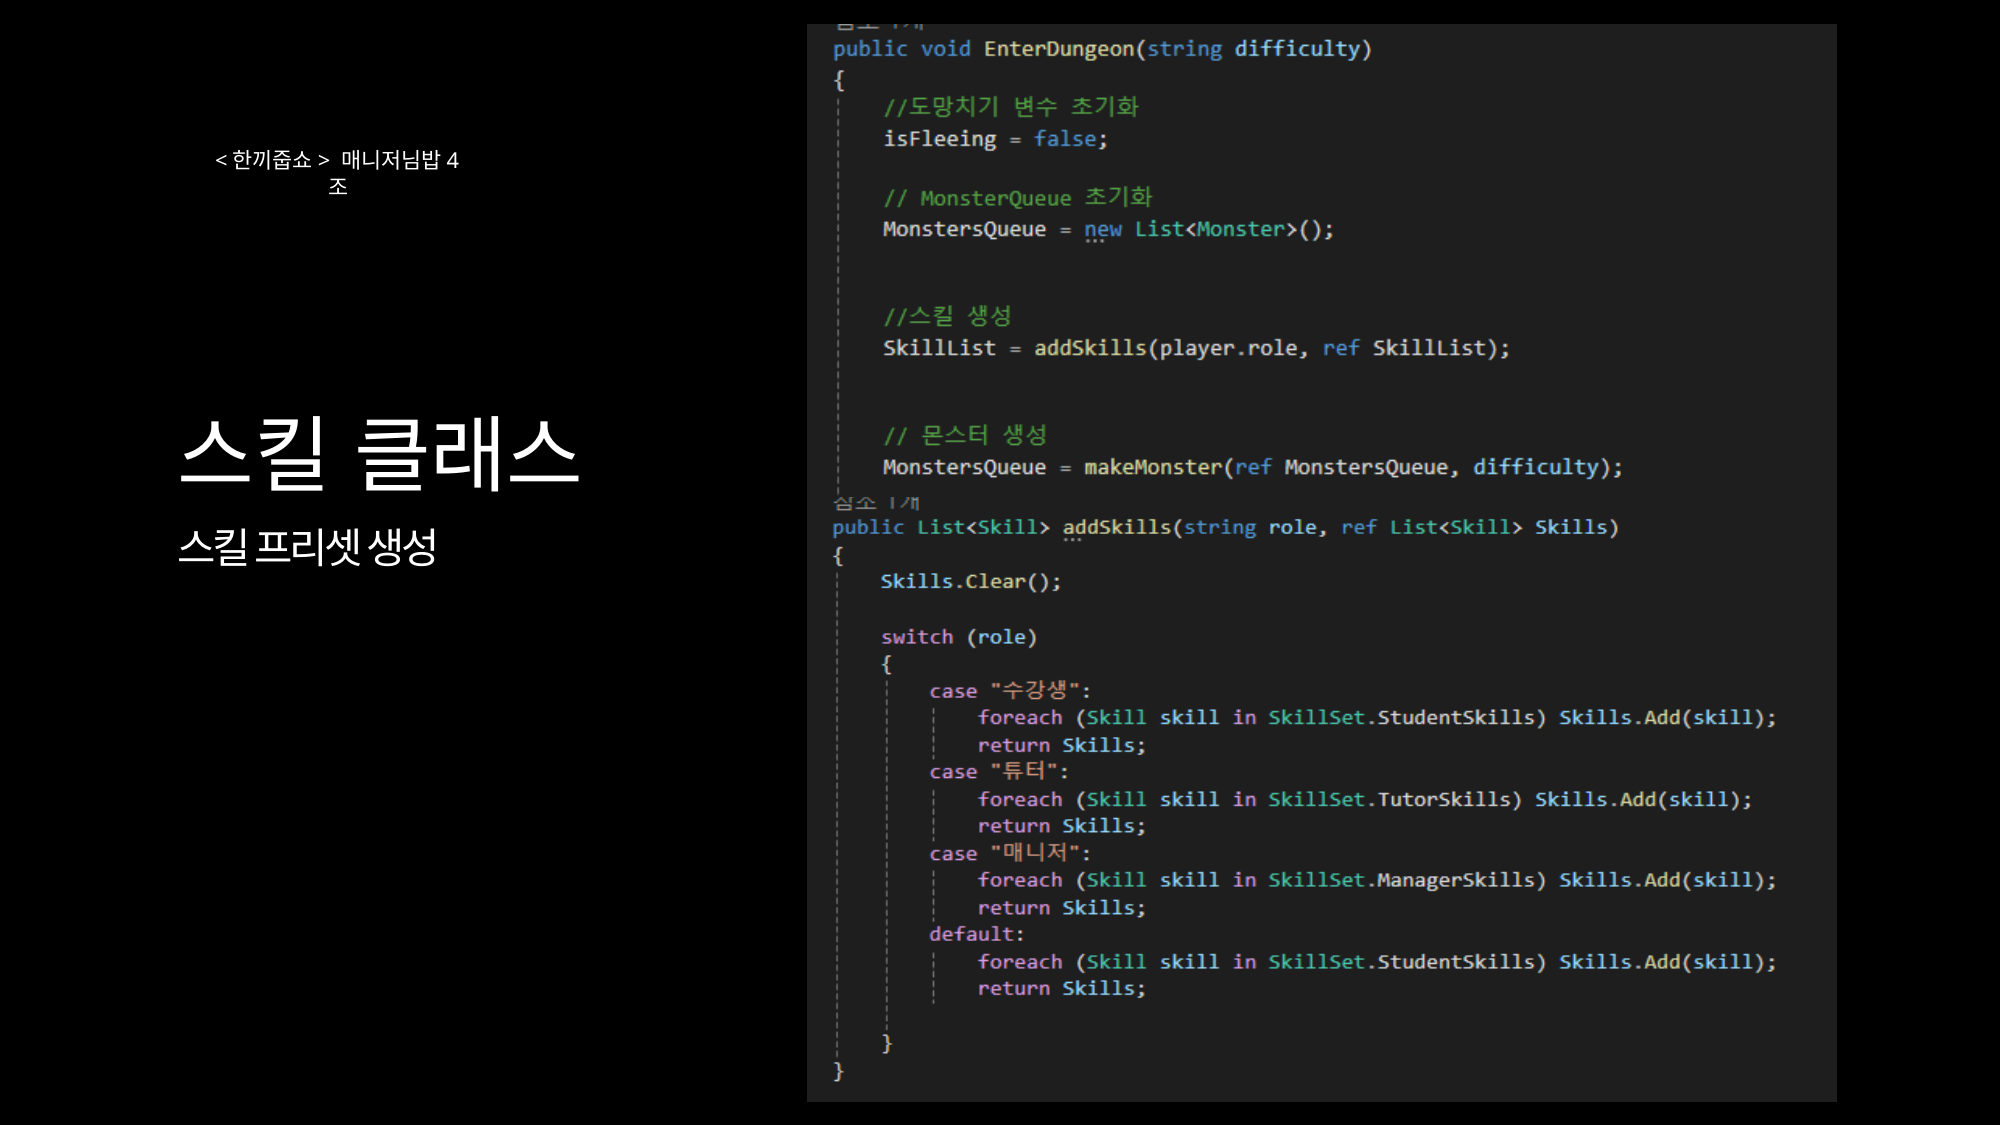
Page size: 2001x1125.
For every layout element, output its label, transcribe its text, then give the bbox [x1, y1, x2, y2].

text_box <한끼줍쇼> 매니저님밥4조 [200, 139, 476, 207]
text_box 스킬 클래스 [162, 394, 599, 510]
text_box 스킬 프리셋 생성 [162, 513, 456, 579]
picture [806, 23, 1838, 1103]
